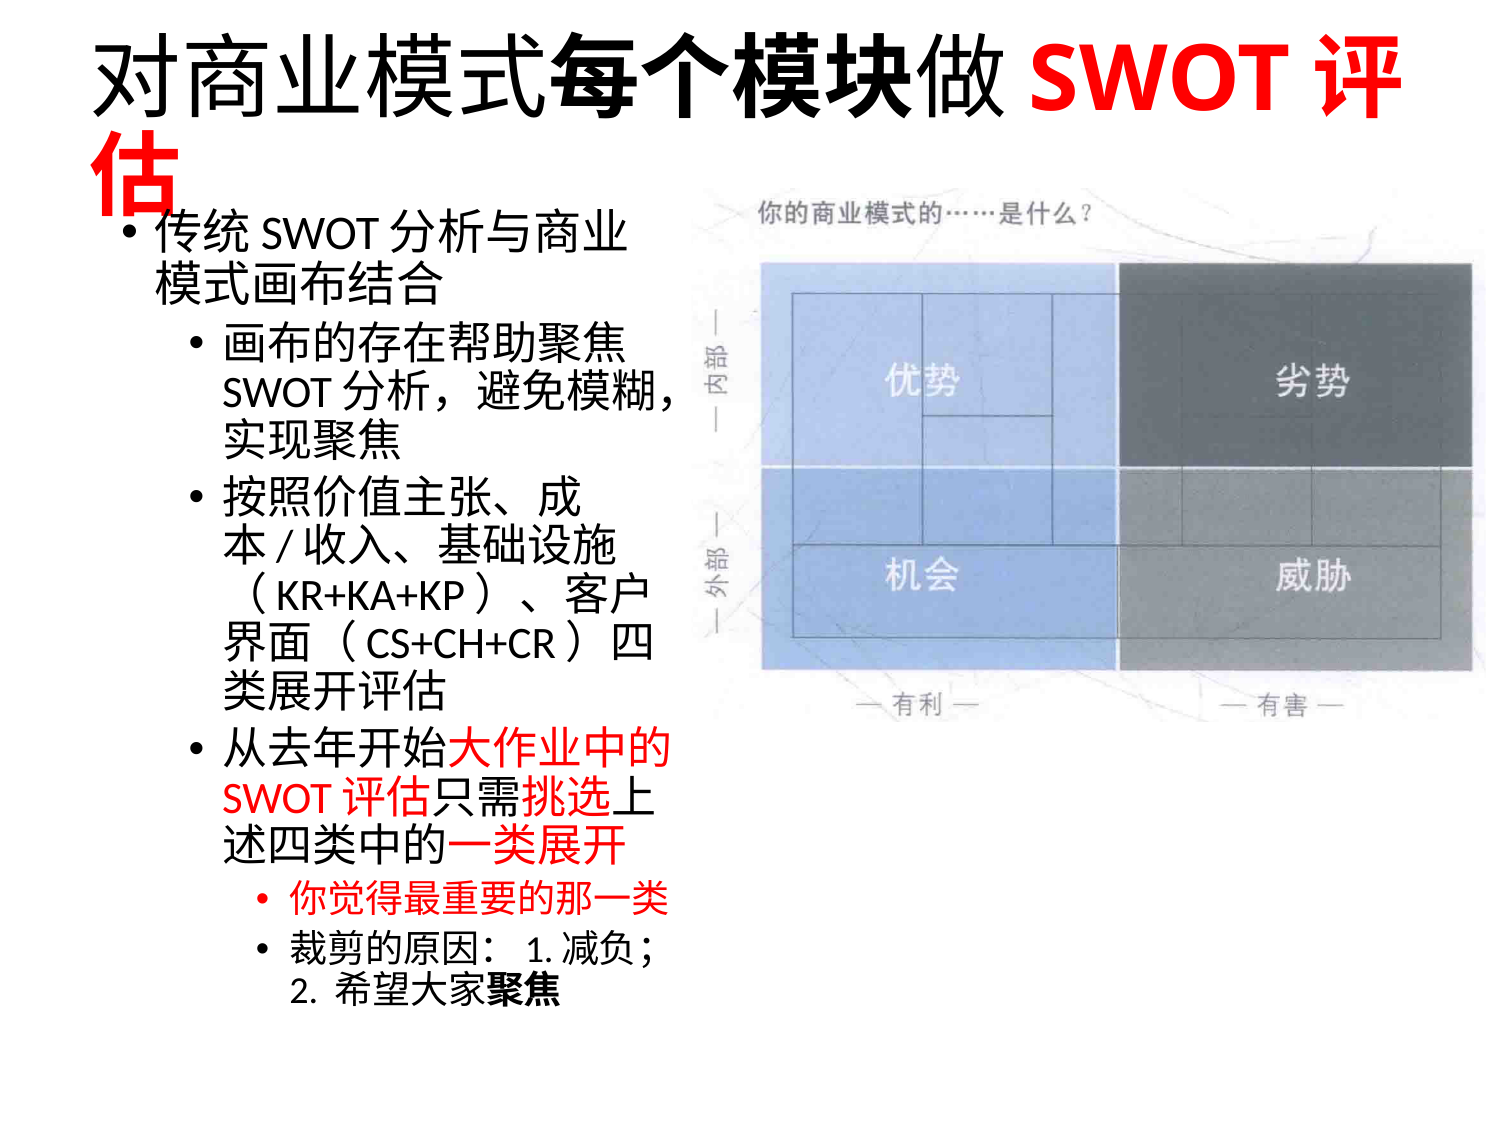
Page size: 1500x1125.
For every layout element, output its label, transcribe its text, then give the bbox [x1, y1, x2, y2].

picture [691, 188, 1486, 722]
list 传统SWOT分析与商业模式画布结合 画布的存在帮助聚焦SWOT分析，避免模糊，实现聚焦 按照价值主张、成本/收入、基础设施（KR+KA+KP）、客户界面（CS+CH+CR）四类展开评估 从去年开始大作业中的SWOT评估只需挑选上述四类中的一类展开 你觉得最重要的那一类 裁剪的原因：1.减负；2. 希望大家聚焦 [106, 200, 692, 1071]
title 对商业模式每个模块做SWOT评估 [74, 21, 1430, 239]
